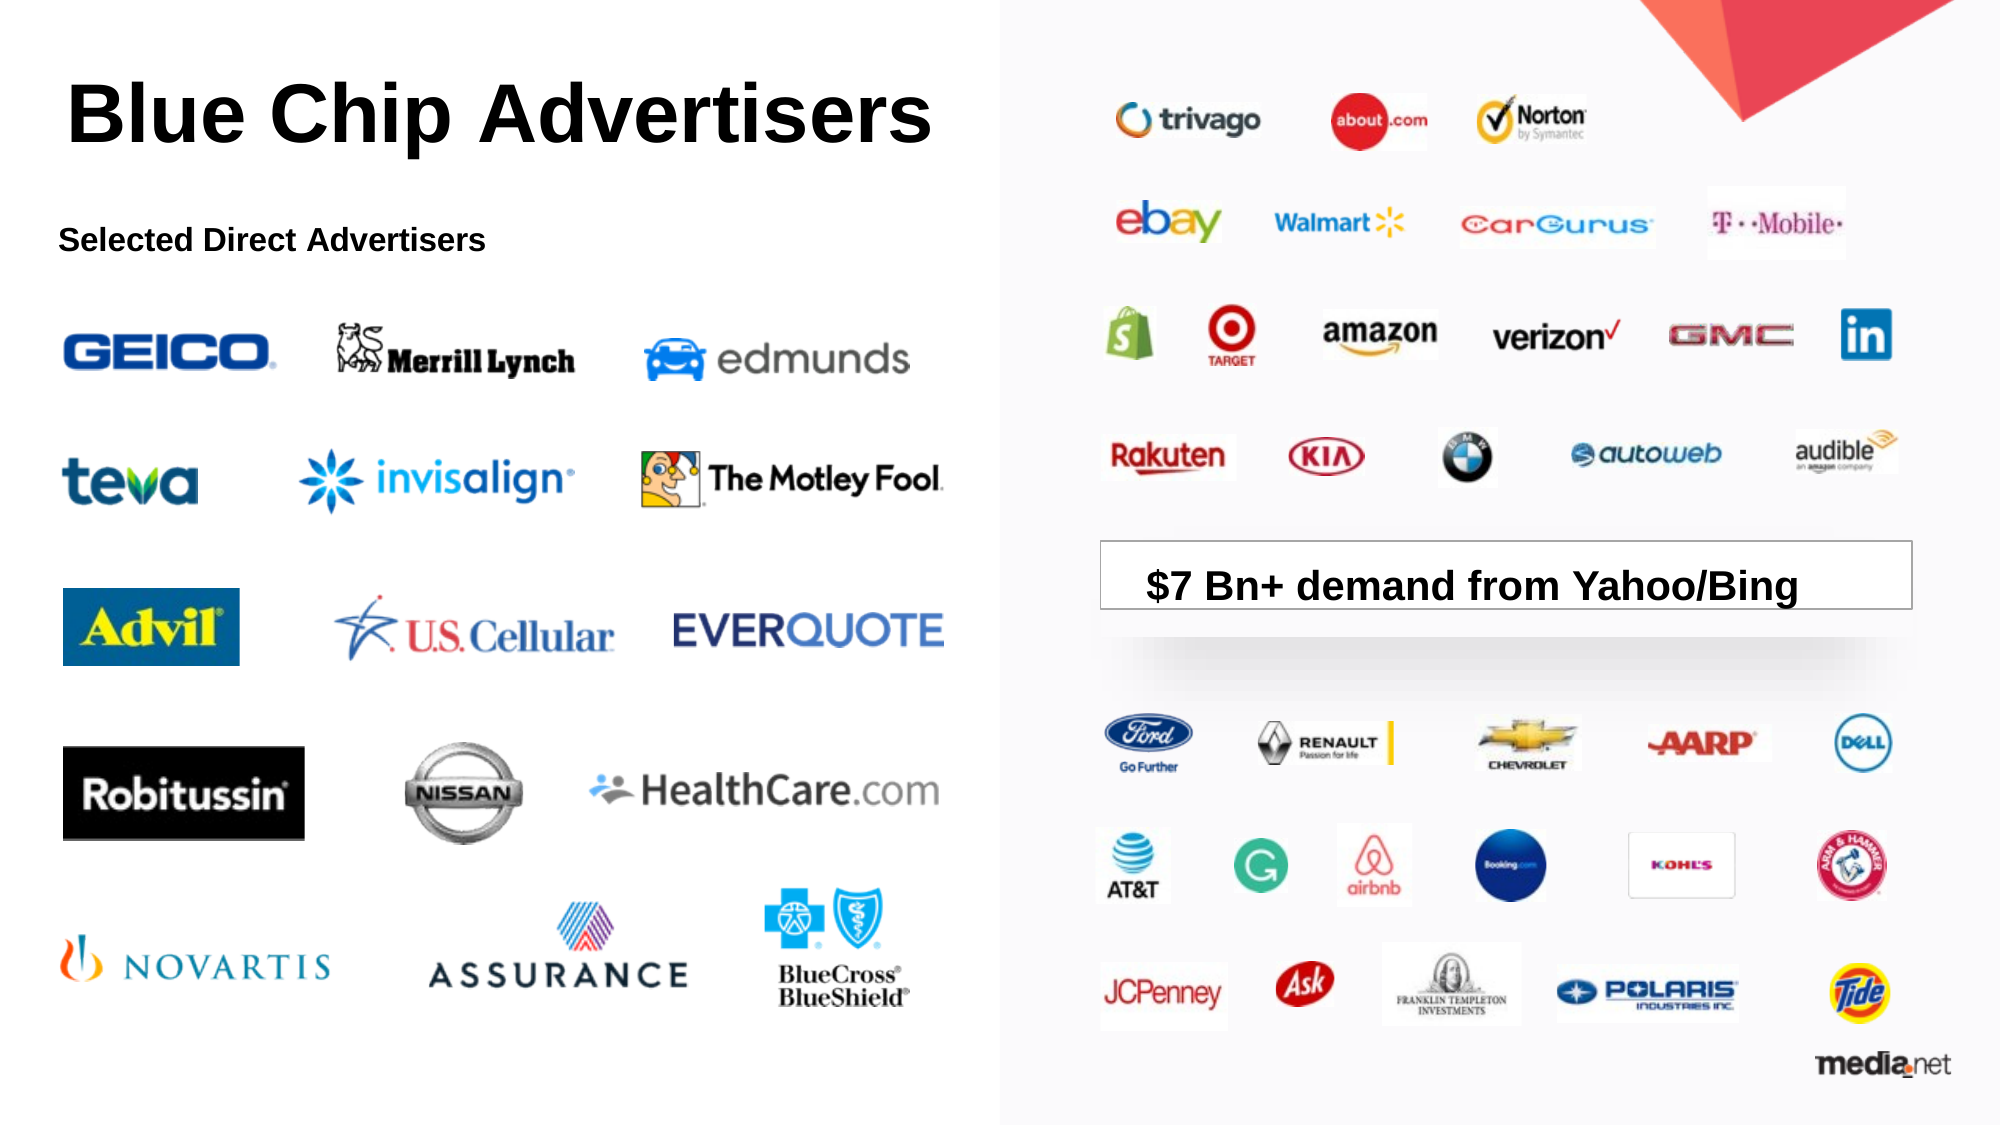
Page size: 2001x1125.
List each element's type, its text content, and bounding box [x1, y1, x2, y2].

text_box [63, 333, 278, 371]
text_box [59, 934, 331, 982]
text_box [644, 338, 910, 381]
text_box [63, 746, 305, 841]
text_box [428, 901, 689, 990]
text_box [1095, 92, 1900, 1032]
text_box [63, 588, 240, 666]
text_box [61, 457, 198, 507]
text_box [588, 772, 939, 807]
text_box Selected Direct Advertisers [56, 216, 492, 259]
text_box [336, 322, 576, 379]
text_box [673, 612, 944, 648]
text_box [640, 451, 945, 510]
text_box [298, 448, 575, 516]
text_box [764, 887, 910, 1007]
text_box [404, 742, 524, 845]
text_box [333, 594, 616, 663]
title Blue Chip Advertisers [64, 57, 936, 248]
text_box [999, 0, 2000, 1125]
